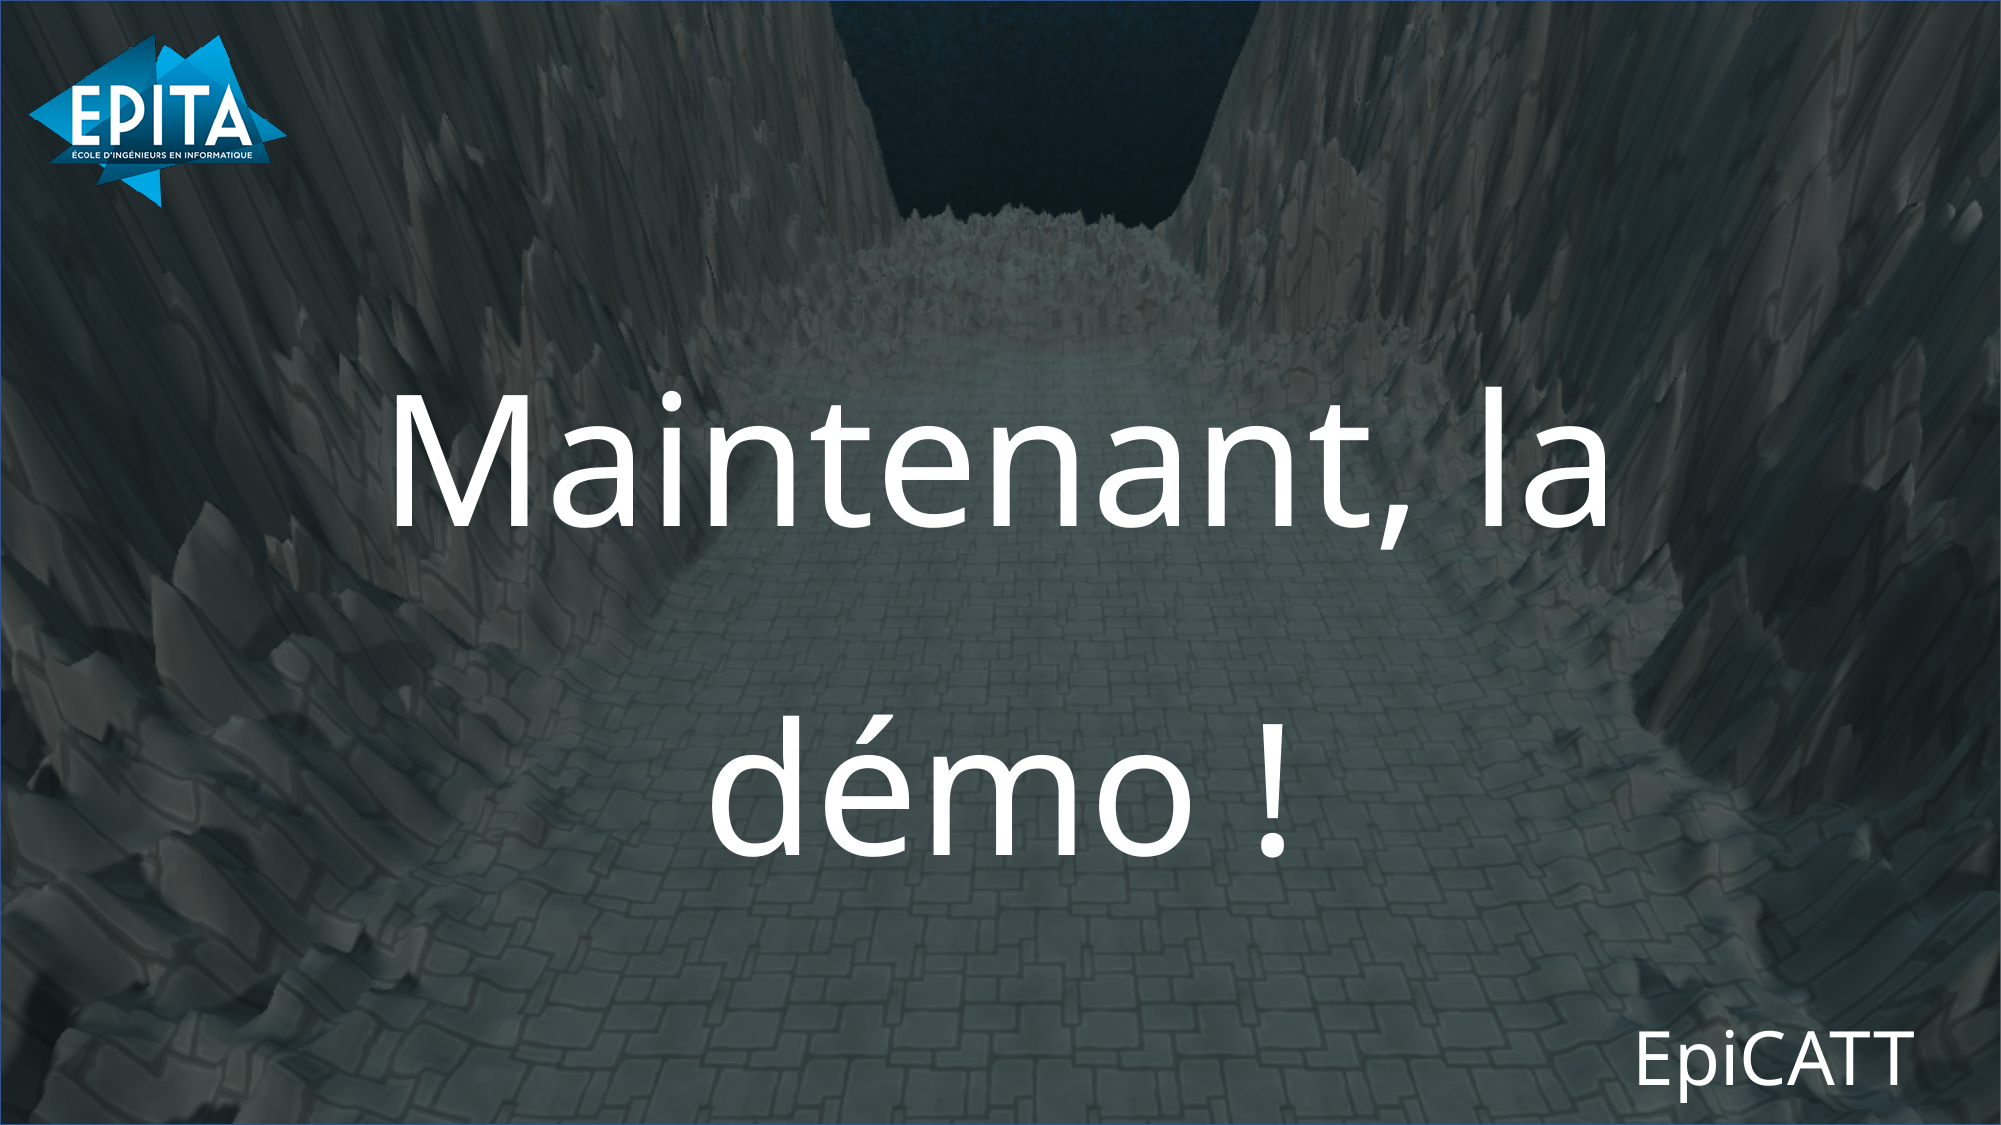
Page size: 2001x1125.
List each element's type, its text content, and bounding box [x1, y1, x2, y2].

picture [0, 0, 2001, 1124]
title Maintenant, la démo ! [137, 225, 1863, 443]
